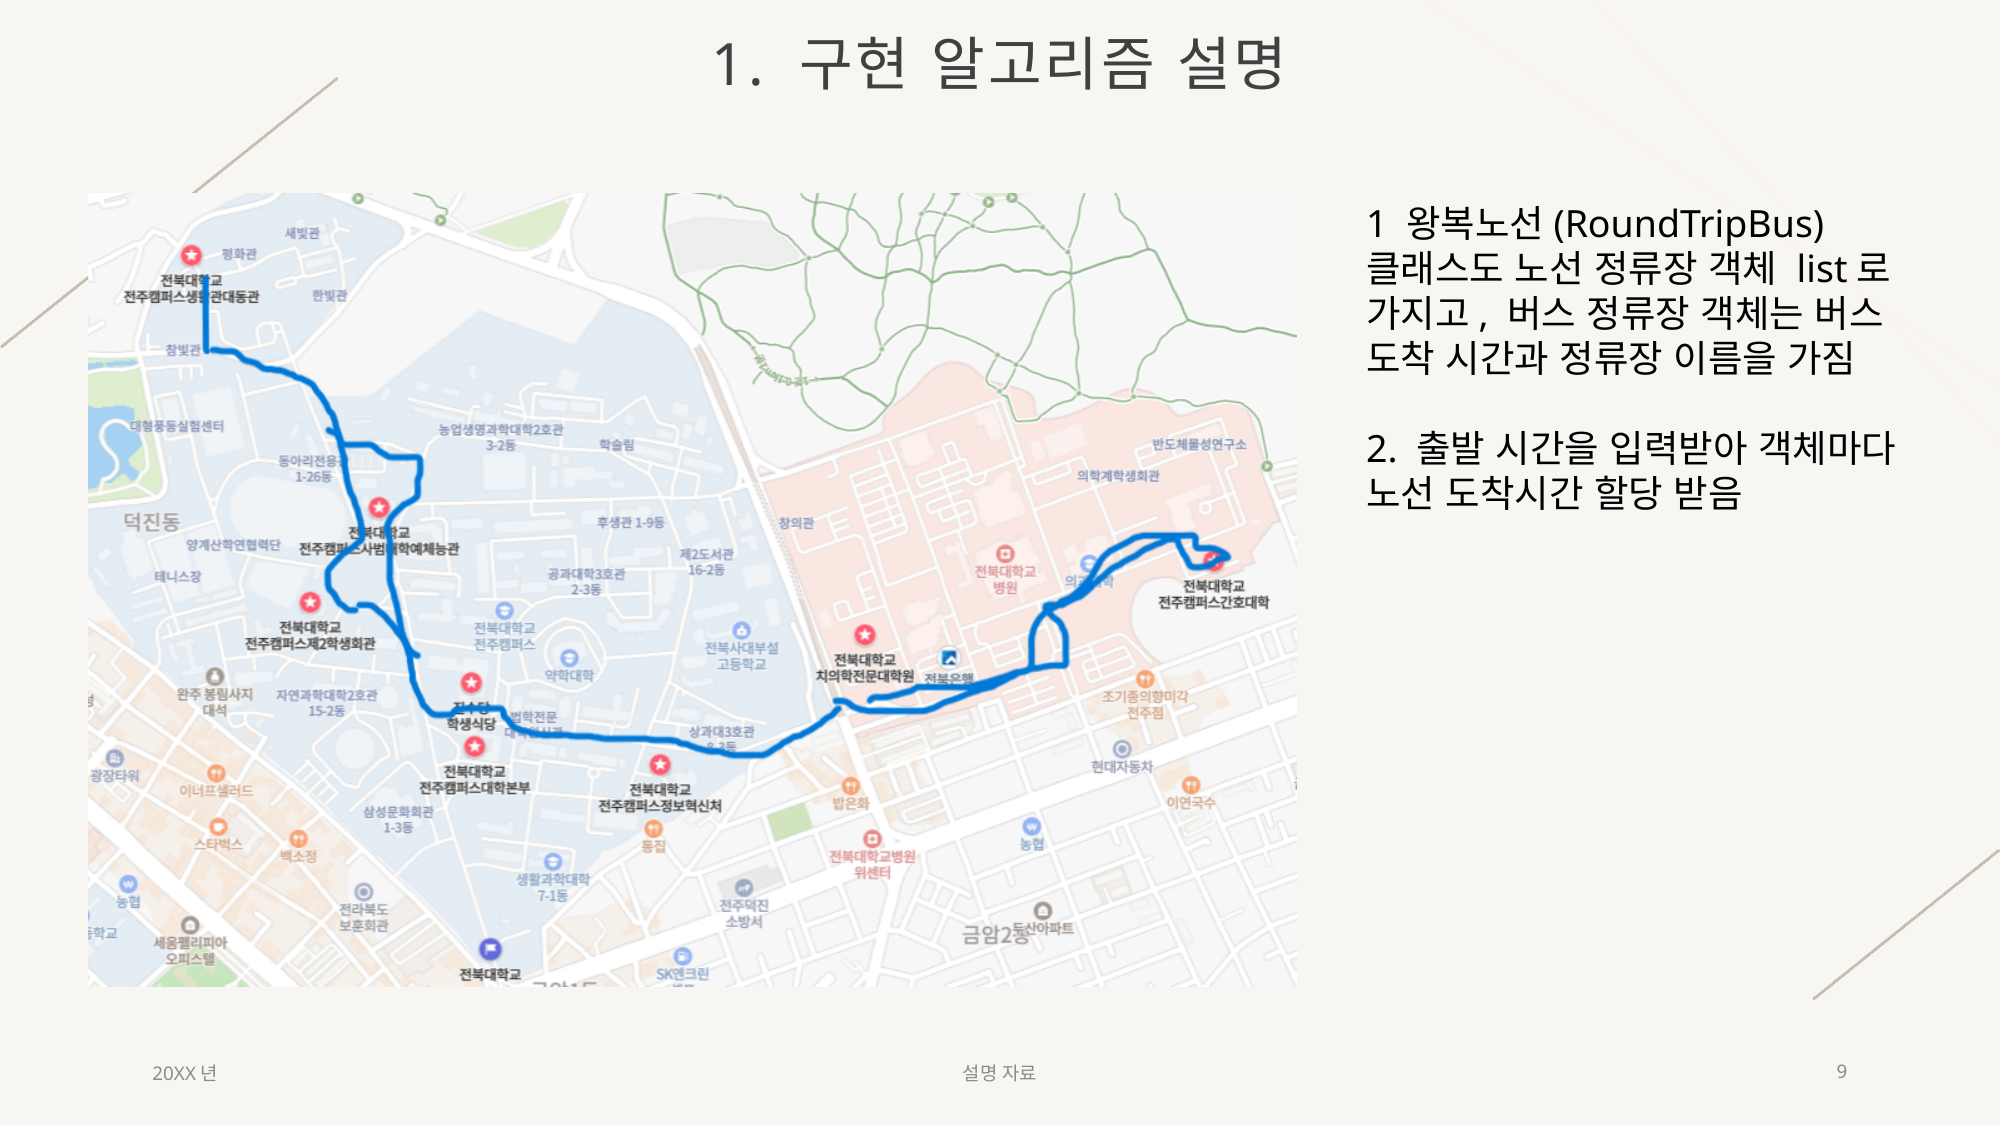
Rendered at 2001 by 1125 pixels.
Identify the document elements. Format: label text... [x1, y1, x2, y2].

picture [1812, 849, 2000, 1000]
slide_number 20XX년 [137, 1042, 588, 1103]
slide_number 9 [1412, 1042, 1863, 1103]
footer 설명 자료 [662, 1042, 1338, 1103]
title 1. 구현 알고리즘 설명 [309, 0, 1691, 176]
text_box 1 왕복노선(RoundTripBus) 클래스도 노선 정류장 객체 list로 가지고, 버스 정류장 객체는 버스 도착 시간과 정류장 이름을 가짐 2. 출발 시간을 입력받아 객체마다 노선 도착시간 할당 받음 [1351, 193, 1973, 523]
picture [0, 77, 1297, 987]
